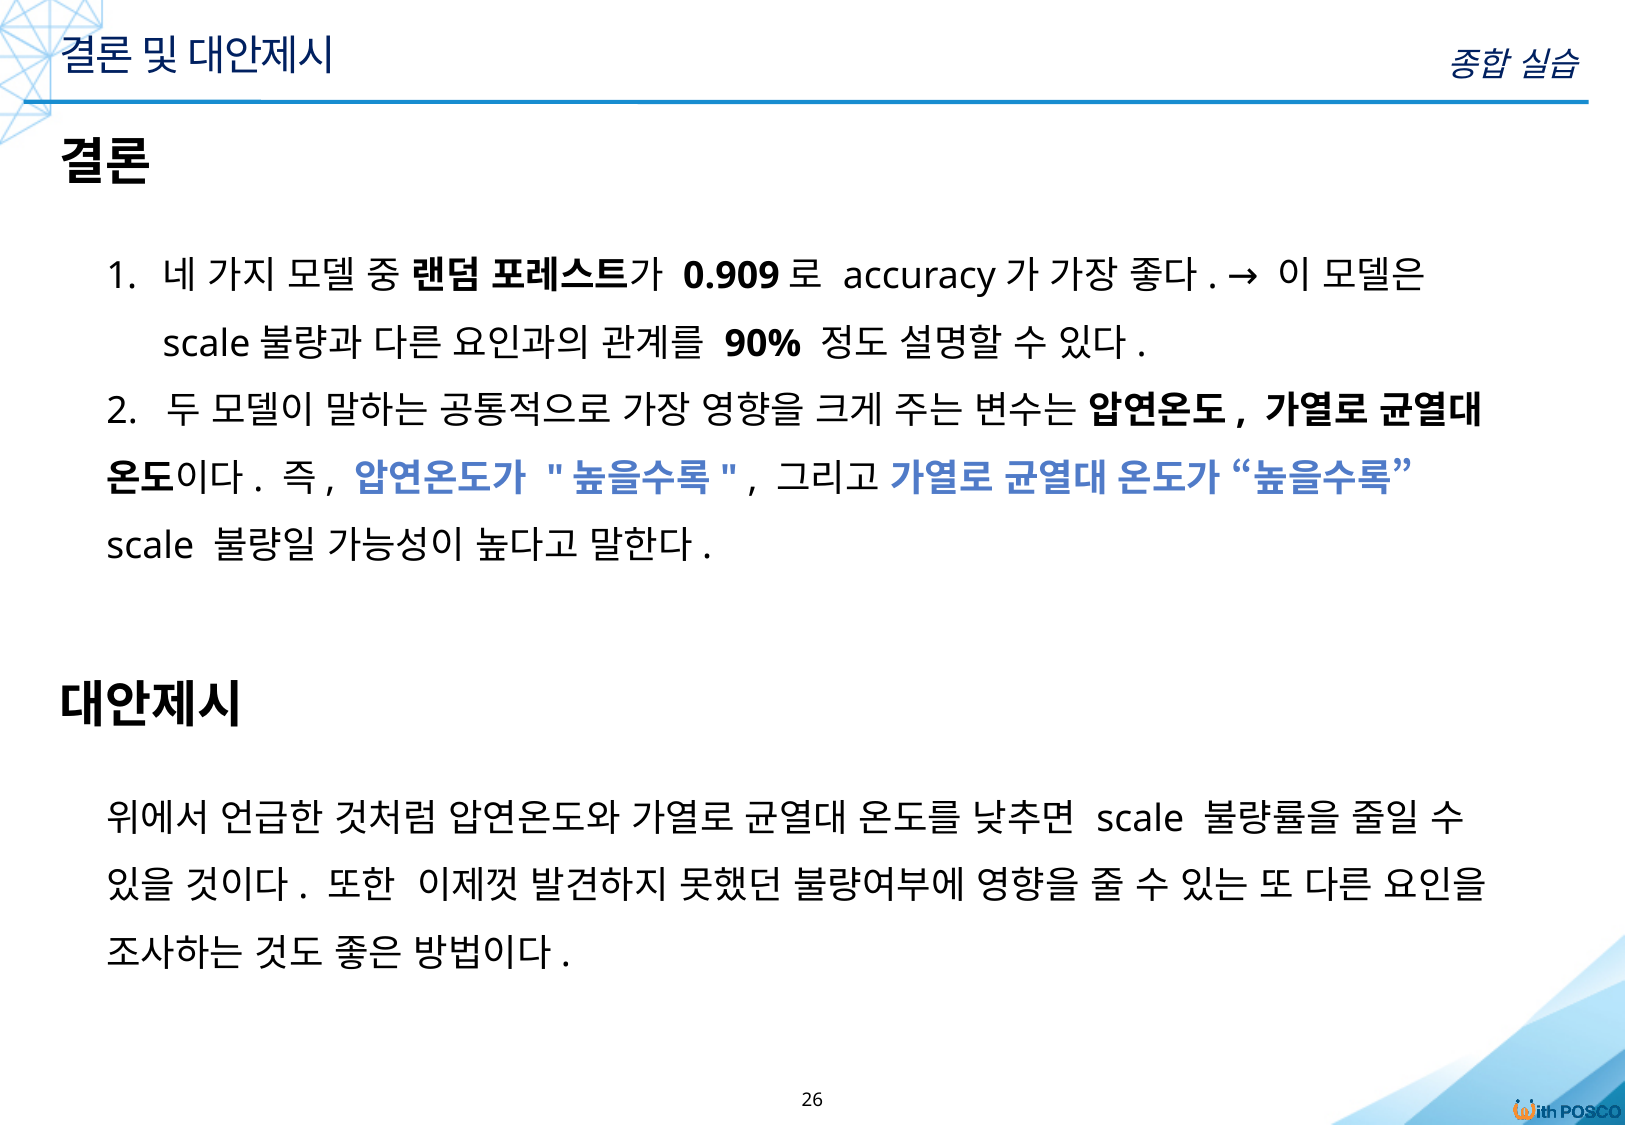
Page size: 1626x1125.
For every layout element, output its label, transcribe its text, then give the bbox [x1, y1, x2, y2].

text_box 대안제시 [44, 664, 1140, 740]
text_box 결론 및 대안제시 [44, 21, 1321, 87]
picture [0, 0, 1625, 1125]
text_box 네 가지 모델 중 랜덤 포레스트가 0.909로 accuracy가 가장 좋다. → 이 모델은 scale불량과 다른 요인과의 관계를 90% 정도 설명할 수 있다. 2. 두 모델이 말하는 공통적으로 가장 영향을 크게 주는 변수는 압연온도, 가열로 균열대 온도이다. 즉, 압연온도가 "높을수록" , 그리고 가열로 균열대 온도가 “높을수록” scale 불량일 가능성이 높다고 말한다. [91, 221, 1534, 574]
text_box 결론 [44, 122, 1140, 197]
text_box 위에서 언급한 것처럼 압연온도와 가열로 균열대 온도를 낮추면 scale 불량률을 줄일 수 있을 것이다. 또한 이제껏 발견하지 못했던 불량여부에 영향을 줄 수 있는 또 다른 요인을 조사하는 것도 좋은 방법이다. [91, 763, 1534, 982]
text_box 종합 실습 [1321, 35, 1594, 81]
